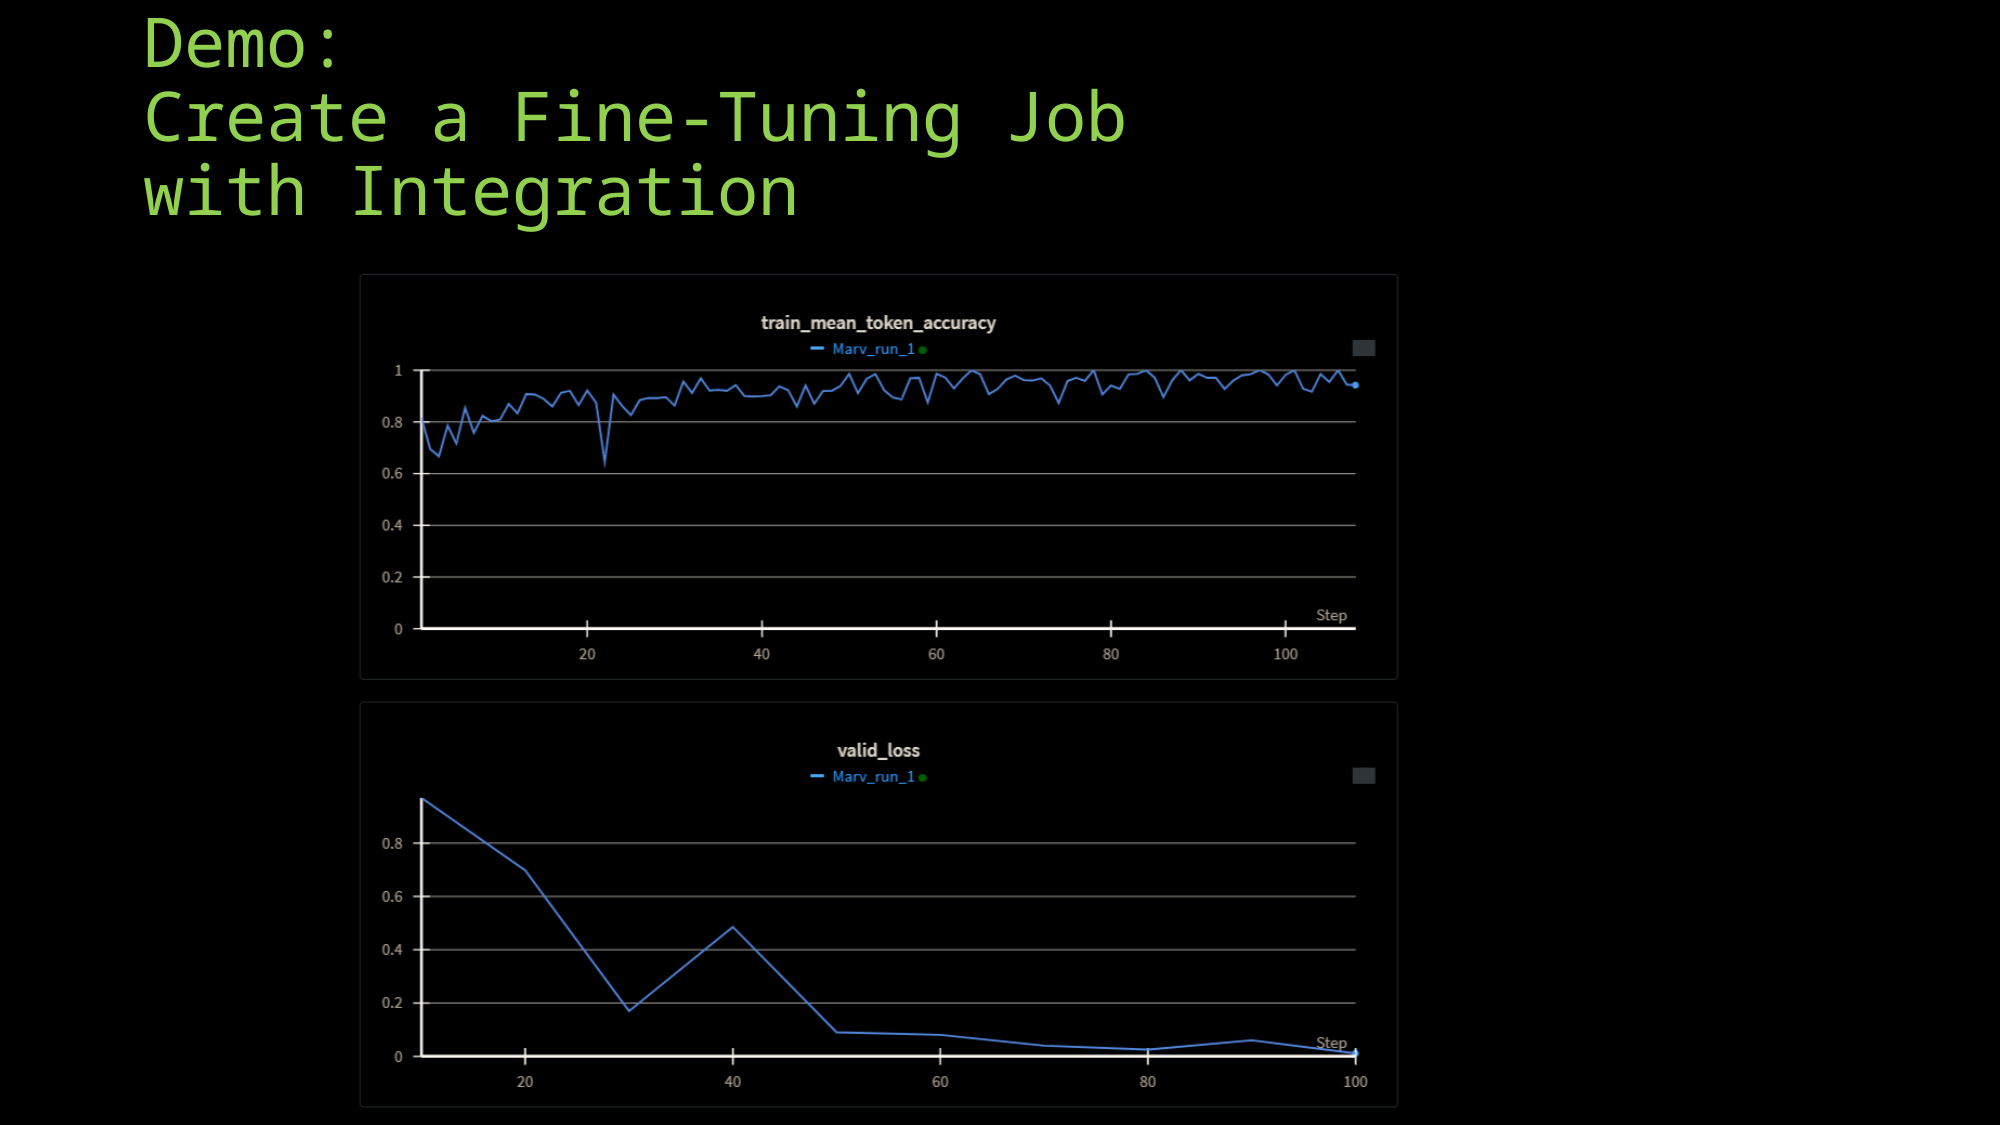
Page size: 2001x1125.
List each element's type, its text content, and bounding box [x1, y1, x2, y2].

picture [350, 262, 1407, 1113]
title Demo: Create a Fine-Tuning Job with Integration [128, 0, 1629, 238]
